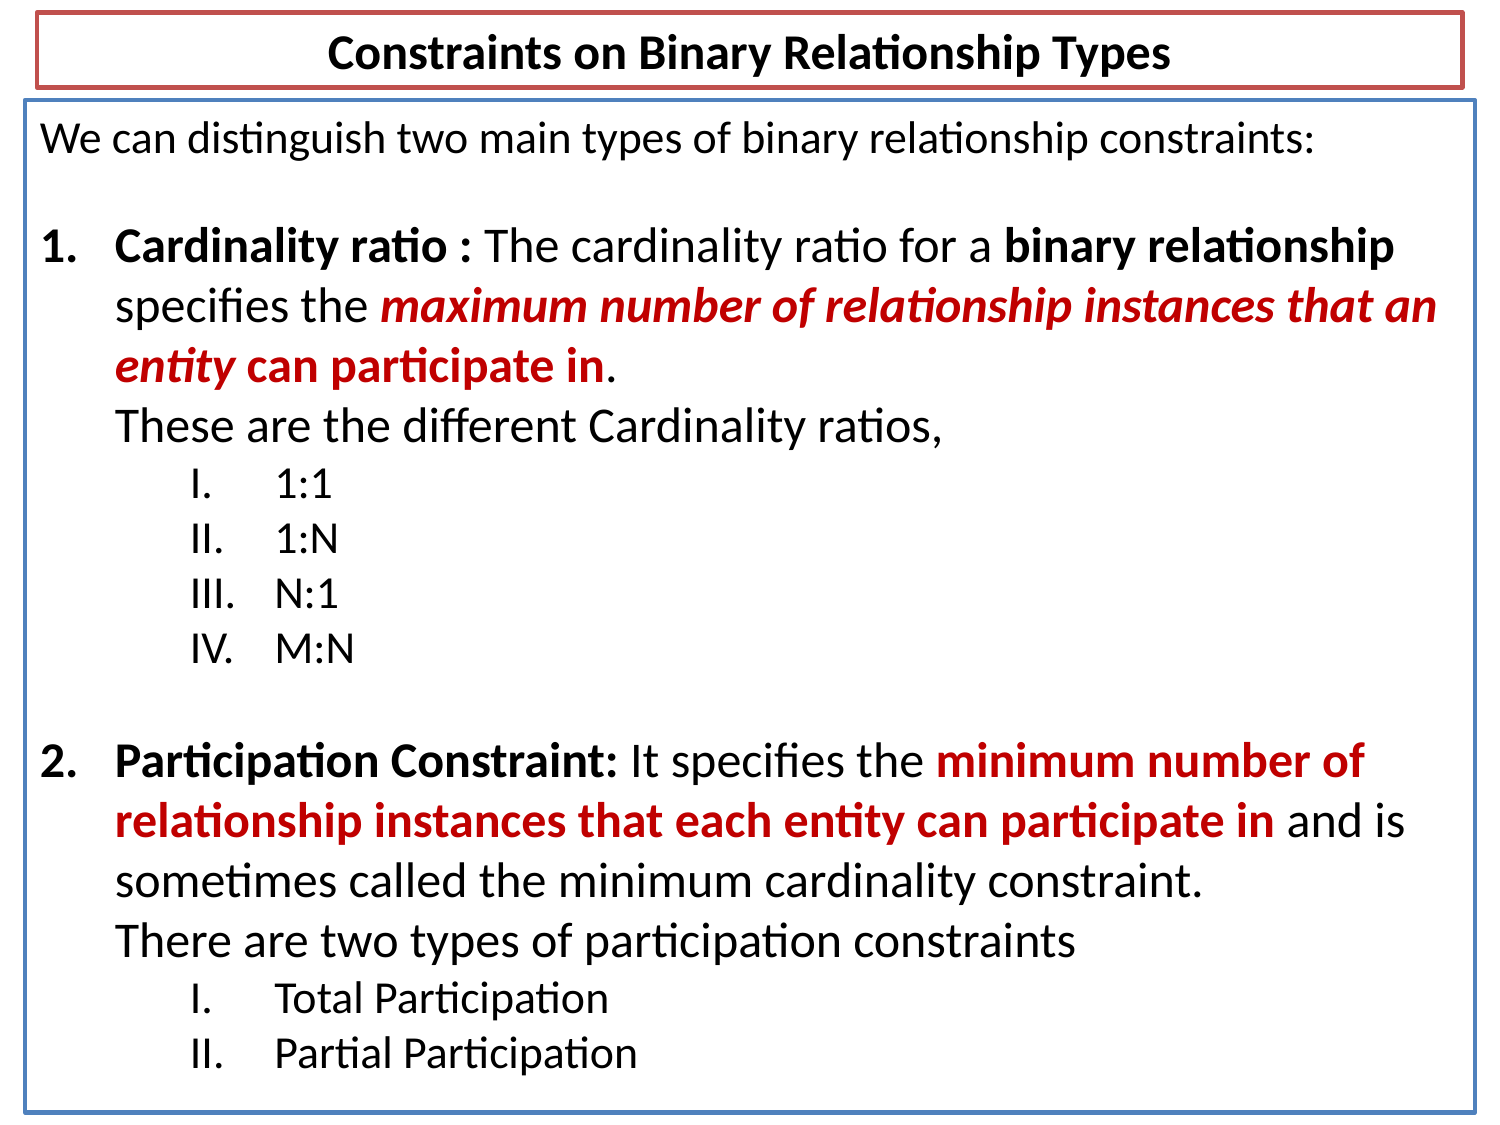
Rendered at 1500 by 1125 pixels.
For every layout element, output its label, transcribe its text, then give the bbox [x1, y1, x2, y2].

text_box We can distinguish two main types of binary relationship constraints: Cardinality ratio : The cardinality ratio for a binary relationship specifies the maximum number of relationship instances that an entity can participate in. These are the different Cardinality ratios, 1:1 1:N N:1 M:N Participation Constraint: It specifies the minimum number of relationship instances that each entity can participate in and is sometimes called the minimum cardinality constraint. There are two types of participation constraints Total Participation Partial Participation [23, 98, 1477, 1115]
title Constraints on Binary Relationship Types [35, 10, 1465, 90]
